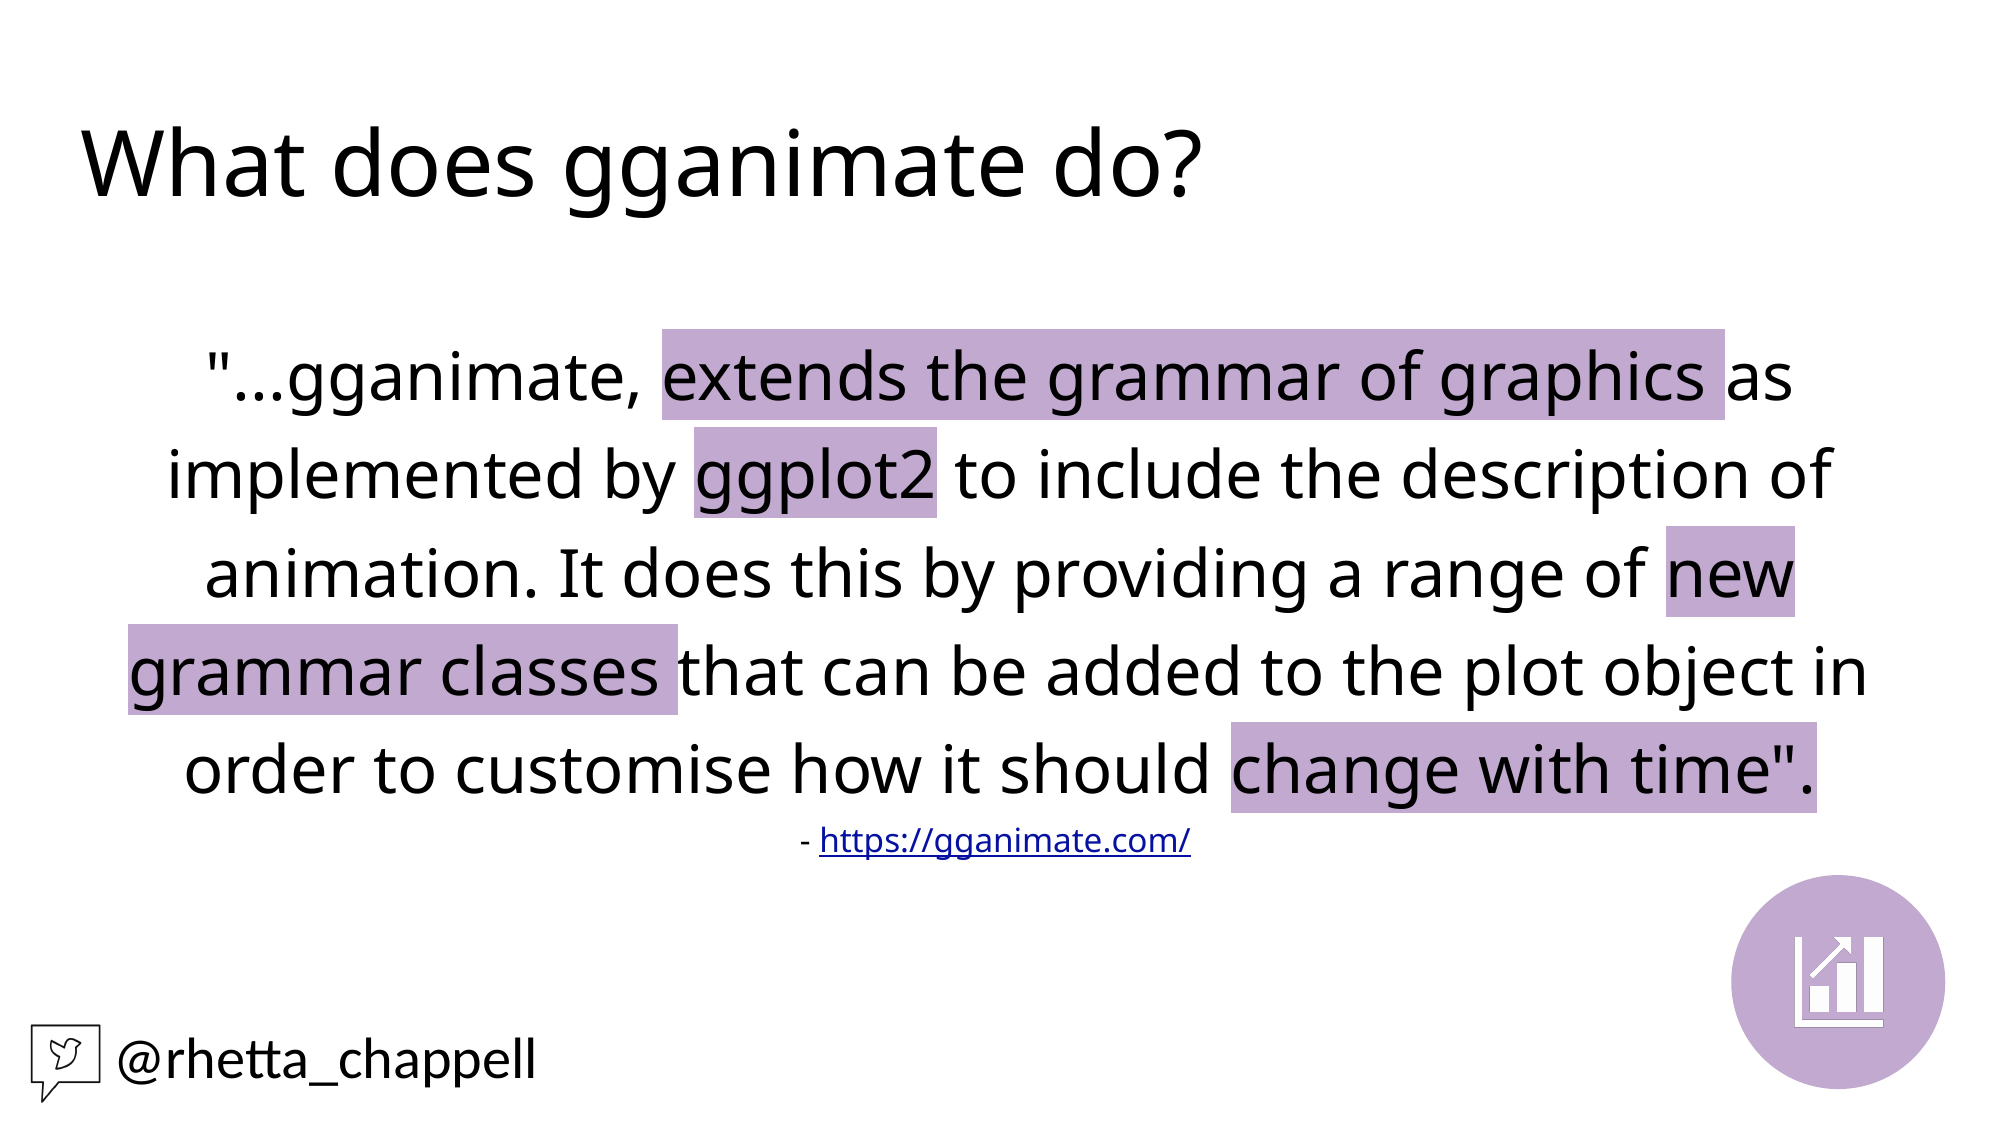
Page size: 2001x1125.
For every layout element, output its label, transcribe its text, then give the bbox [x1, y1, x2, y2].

title What does gganimate do? [65, 57, 1791, 275]
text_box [1731, 875, 1946, 1090]
text_box "...gganimate, extends the grammar of graphics as implemented by ggplot2 to include the description of animation. It does this by providing a range of new grammar classes that can be added to the plot object in order to customise how it should change with time". - https://gganimate.com/ [76, 315, 1924, 1046]
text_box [0, 982, 561, 1125]
